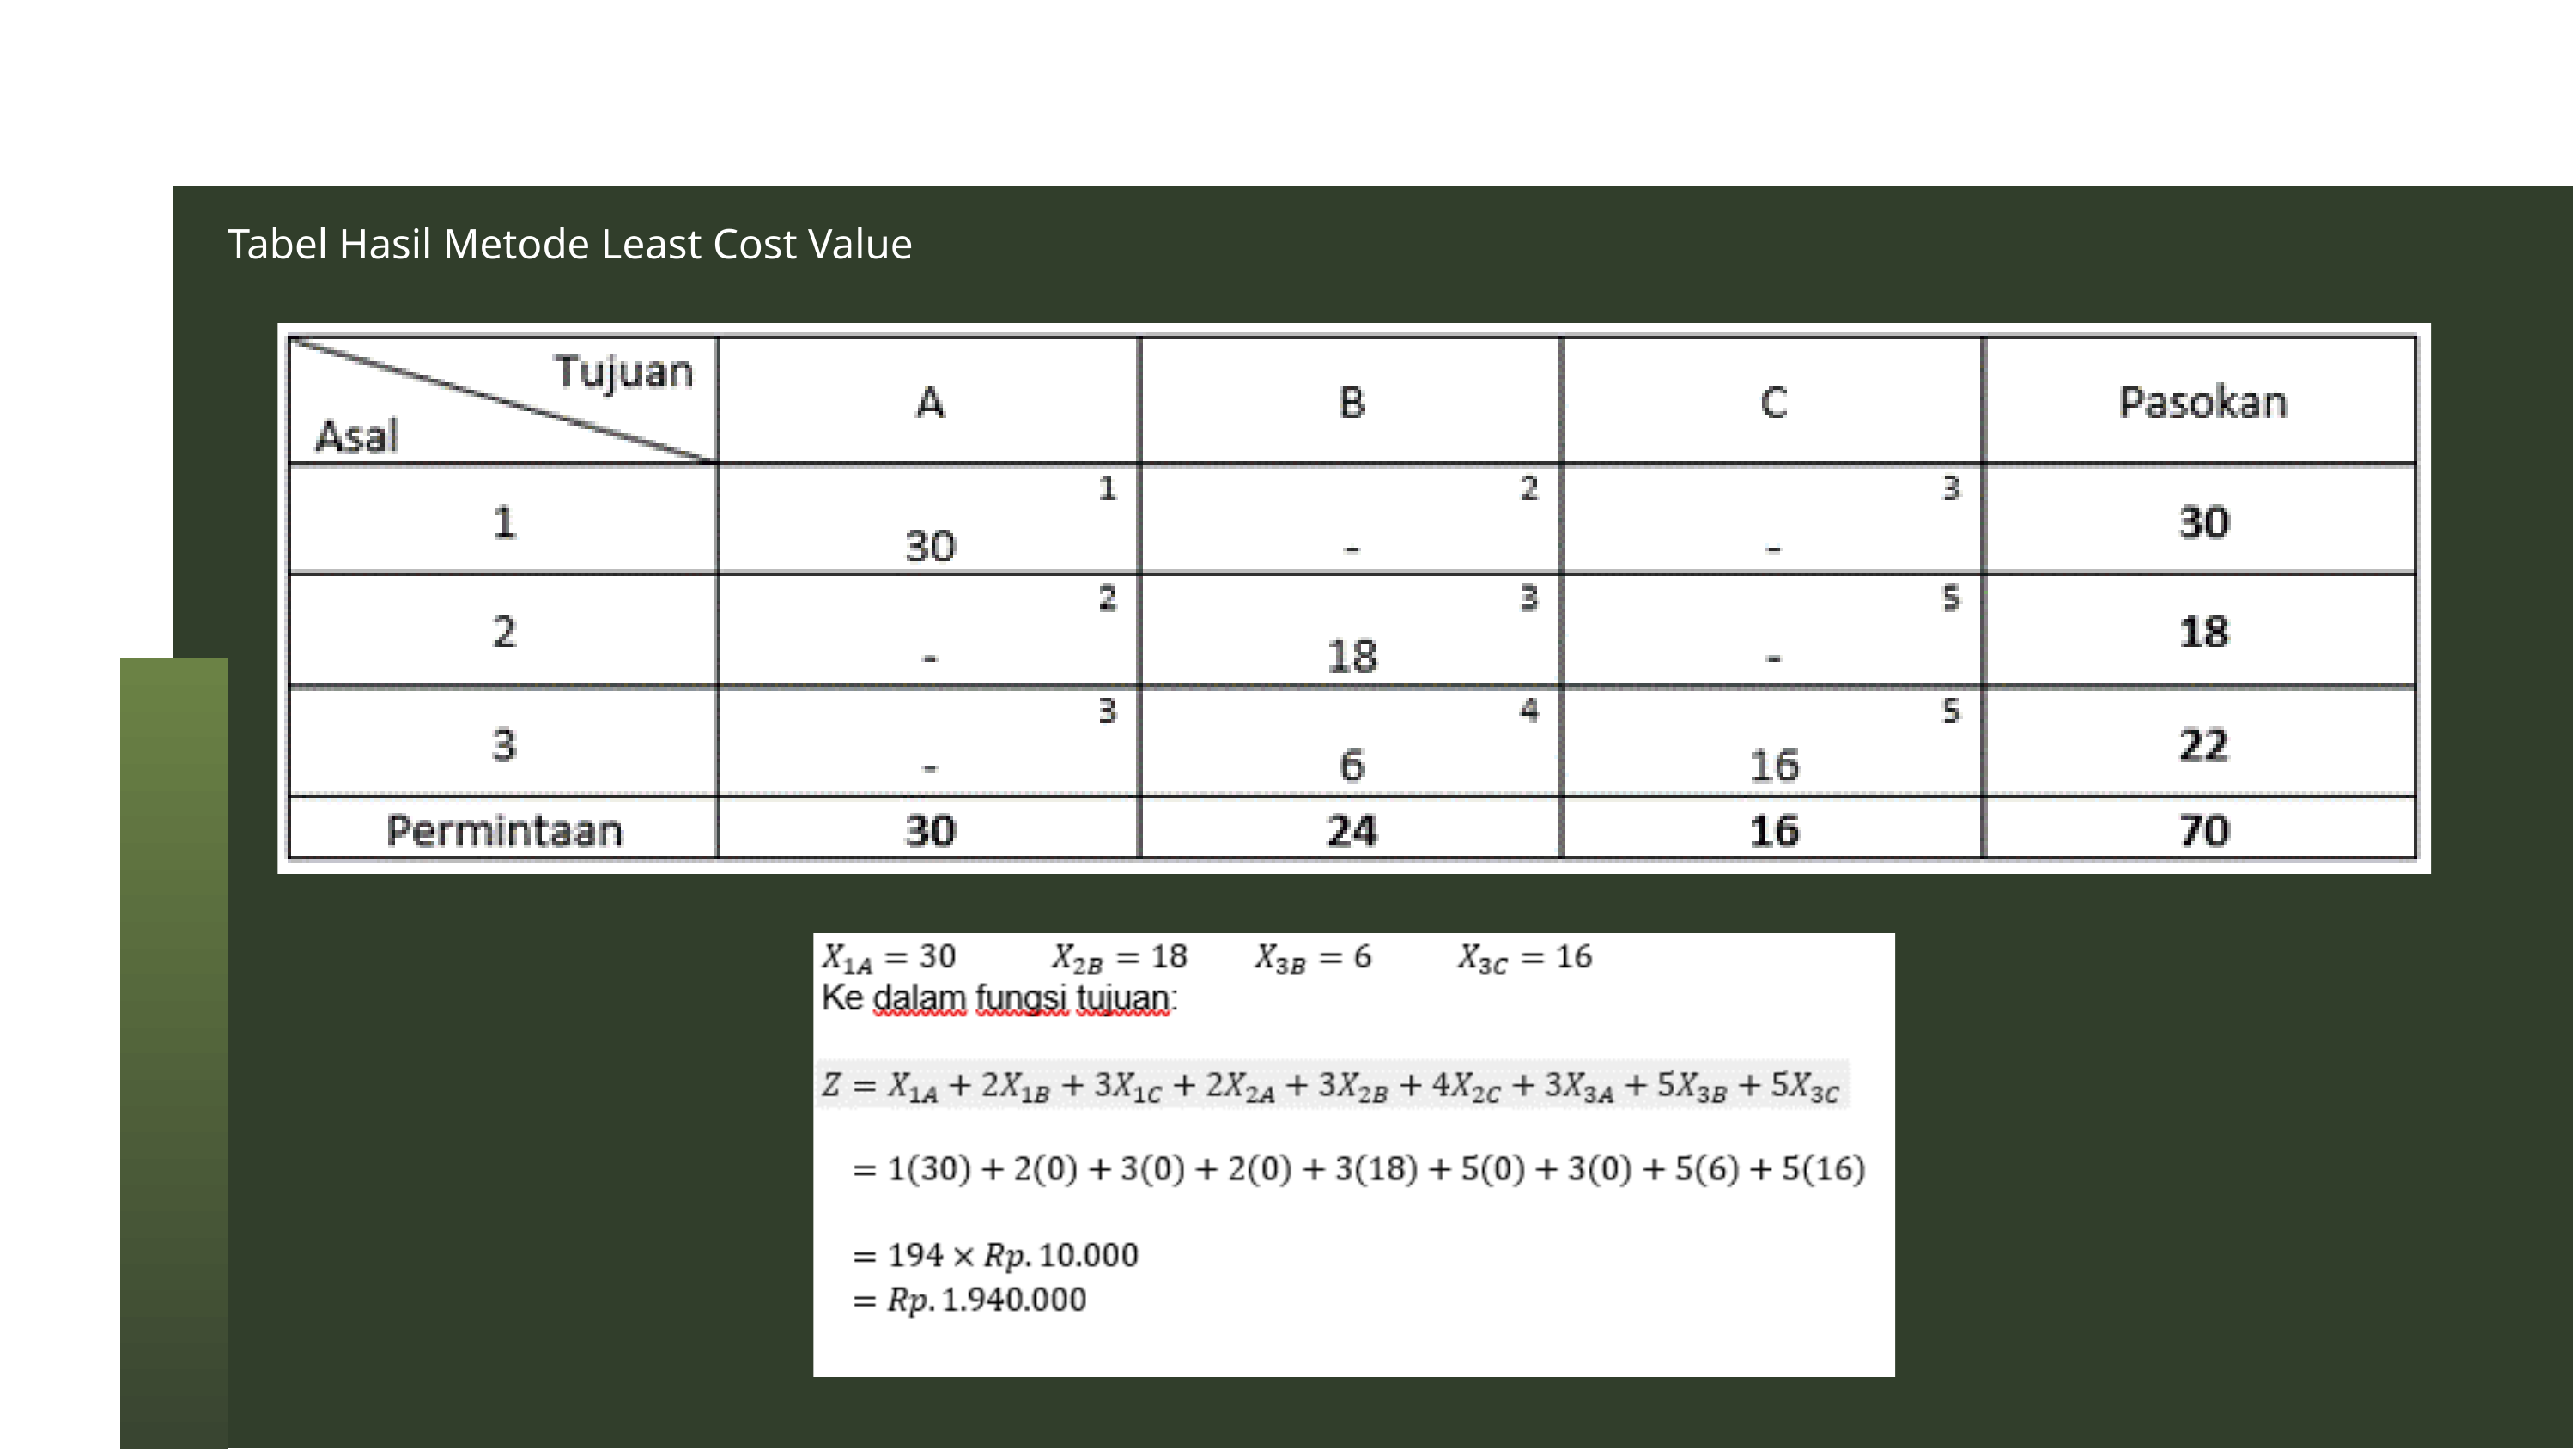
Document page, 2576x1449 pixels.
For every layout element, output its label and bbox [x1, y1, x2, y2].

text_box [173, 185, 2574, 1449]
text_box [119, 658, 228, 1449]
